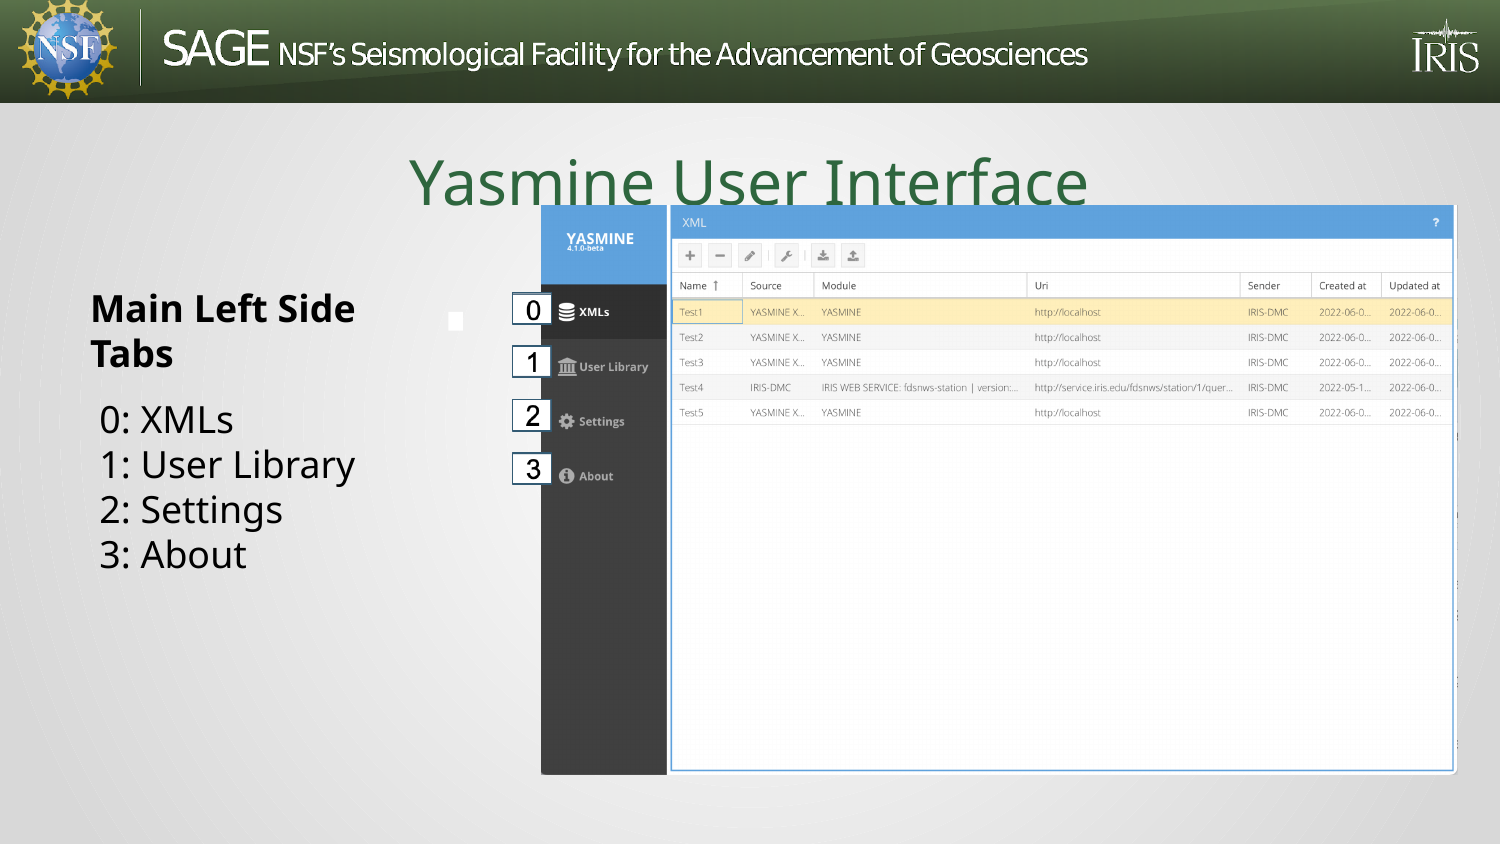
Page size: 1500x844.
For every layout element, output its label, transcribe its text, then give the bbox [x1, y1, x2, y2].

title Yasmine User Interface [75, 99, 1425, 201]
picture [512, 205, 1459, 775]
picture [0, 0, 1500, 103]
text_box Main Left Side Tabs 0: XMLs 1: User Library 2: Settings 3: About [75, 270, 463, 565]
